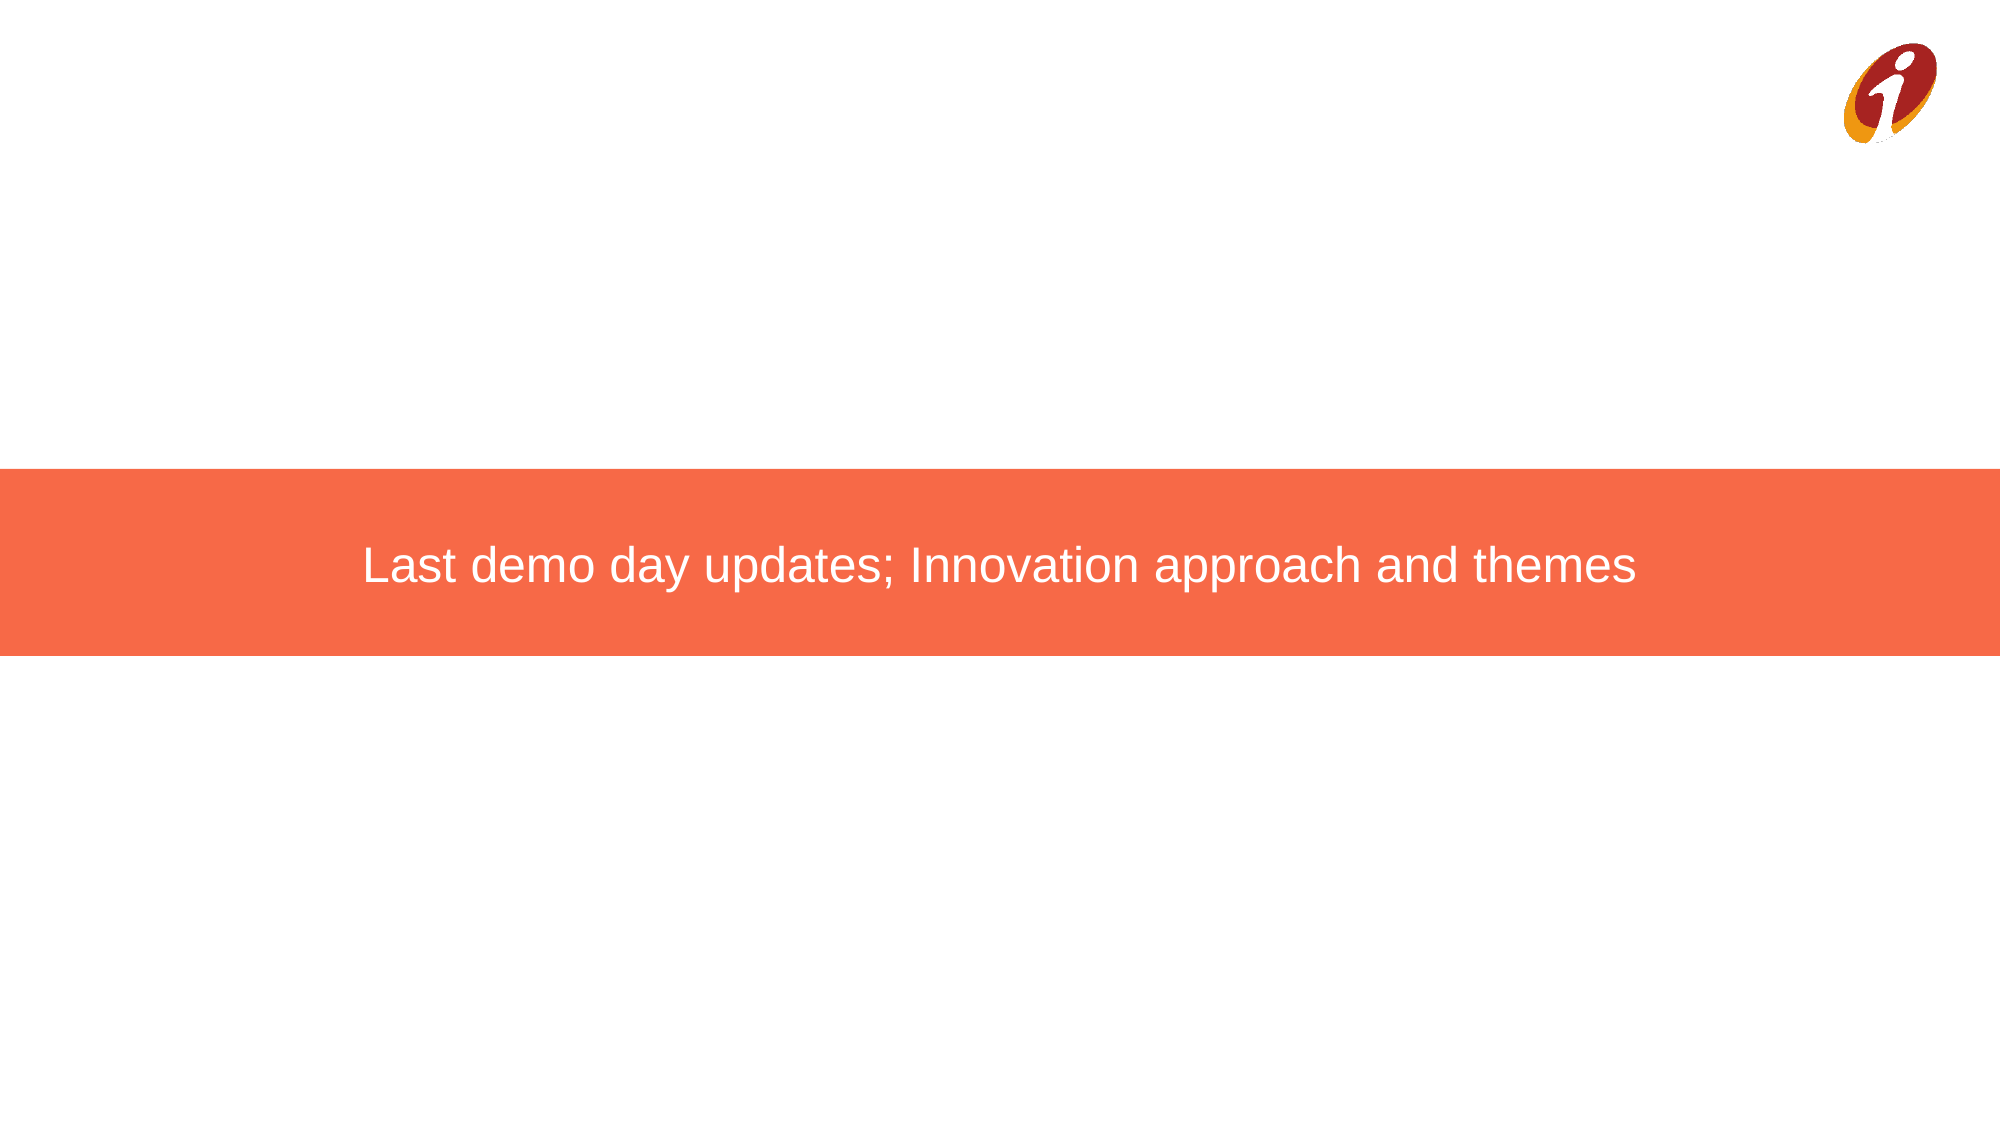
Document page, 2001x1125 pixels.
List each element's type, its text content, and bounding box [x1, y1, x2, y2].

picture [1837, 37, 1943, 149]
text_box Last demo day updates; Innovation approach and themes [0, 468, 2000, 657]
